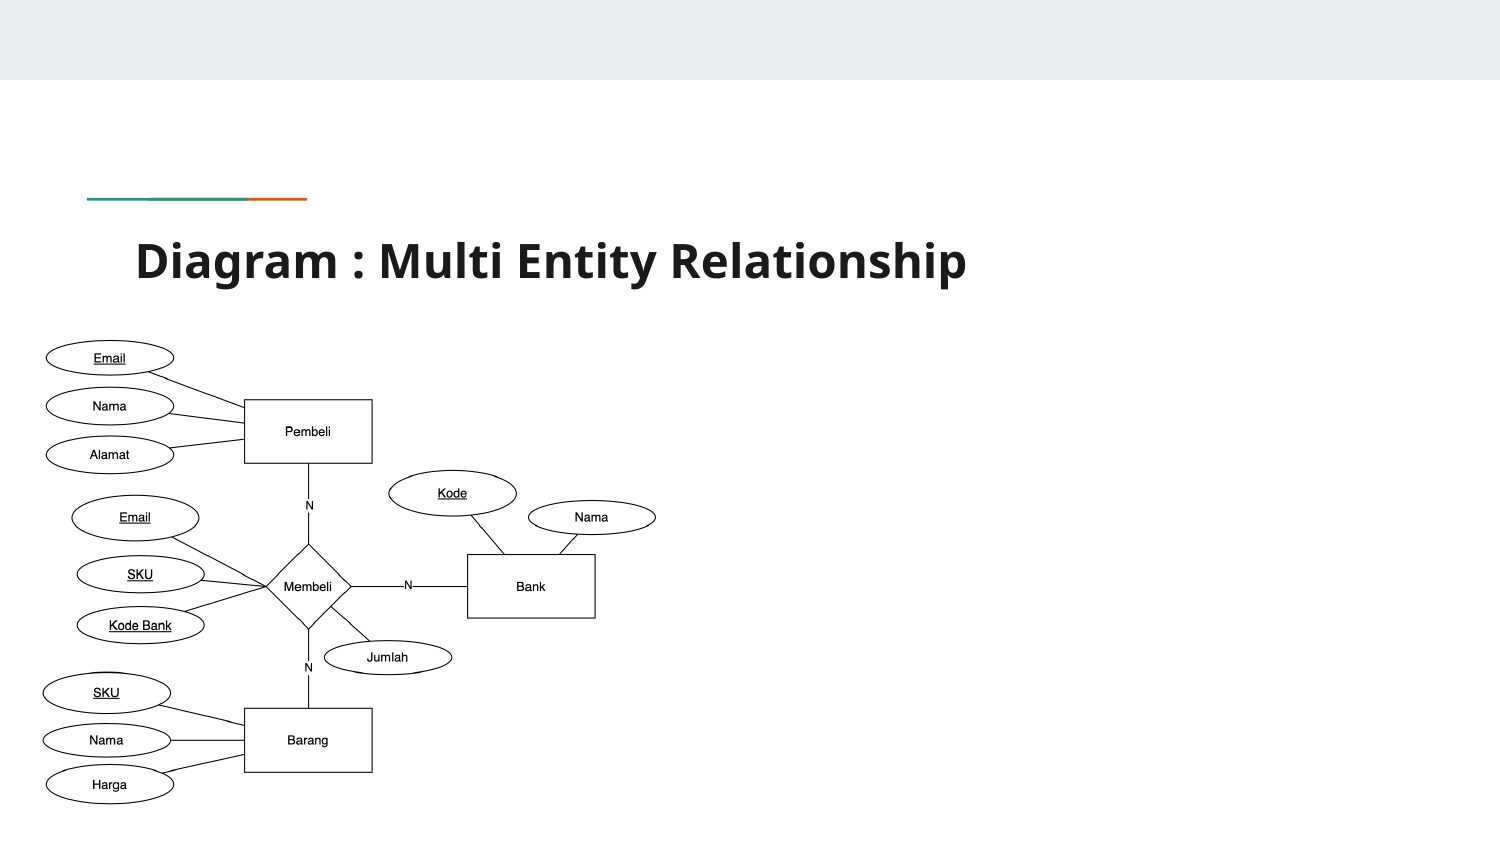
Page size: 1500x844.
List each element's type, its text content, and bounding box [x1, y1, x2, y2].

title Diagram : Multi Entity Relationship [119, 216, 1381, 305]
picture [24, 328, 666, 819]
